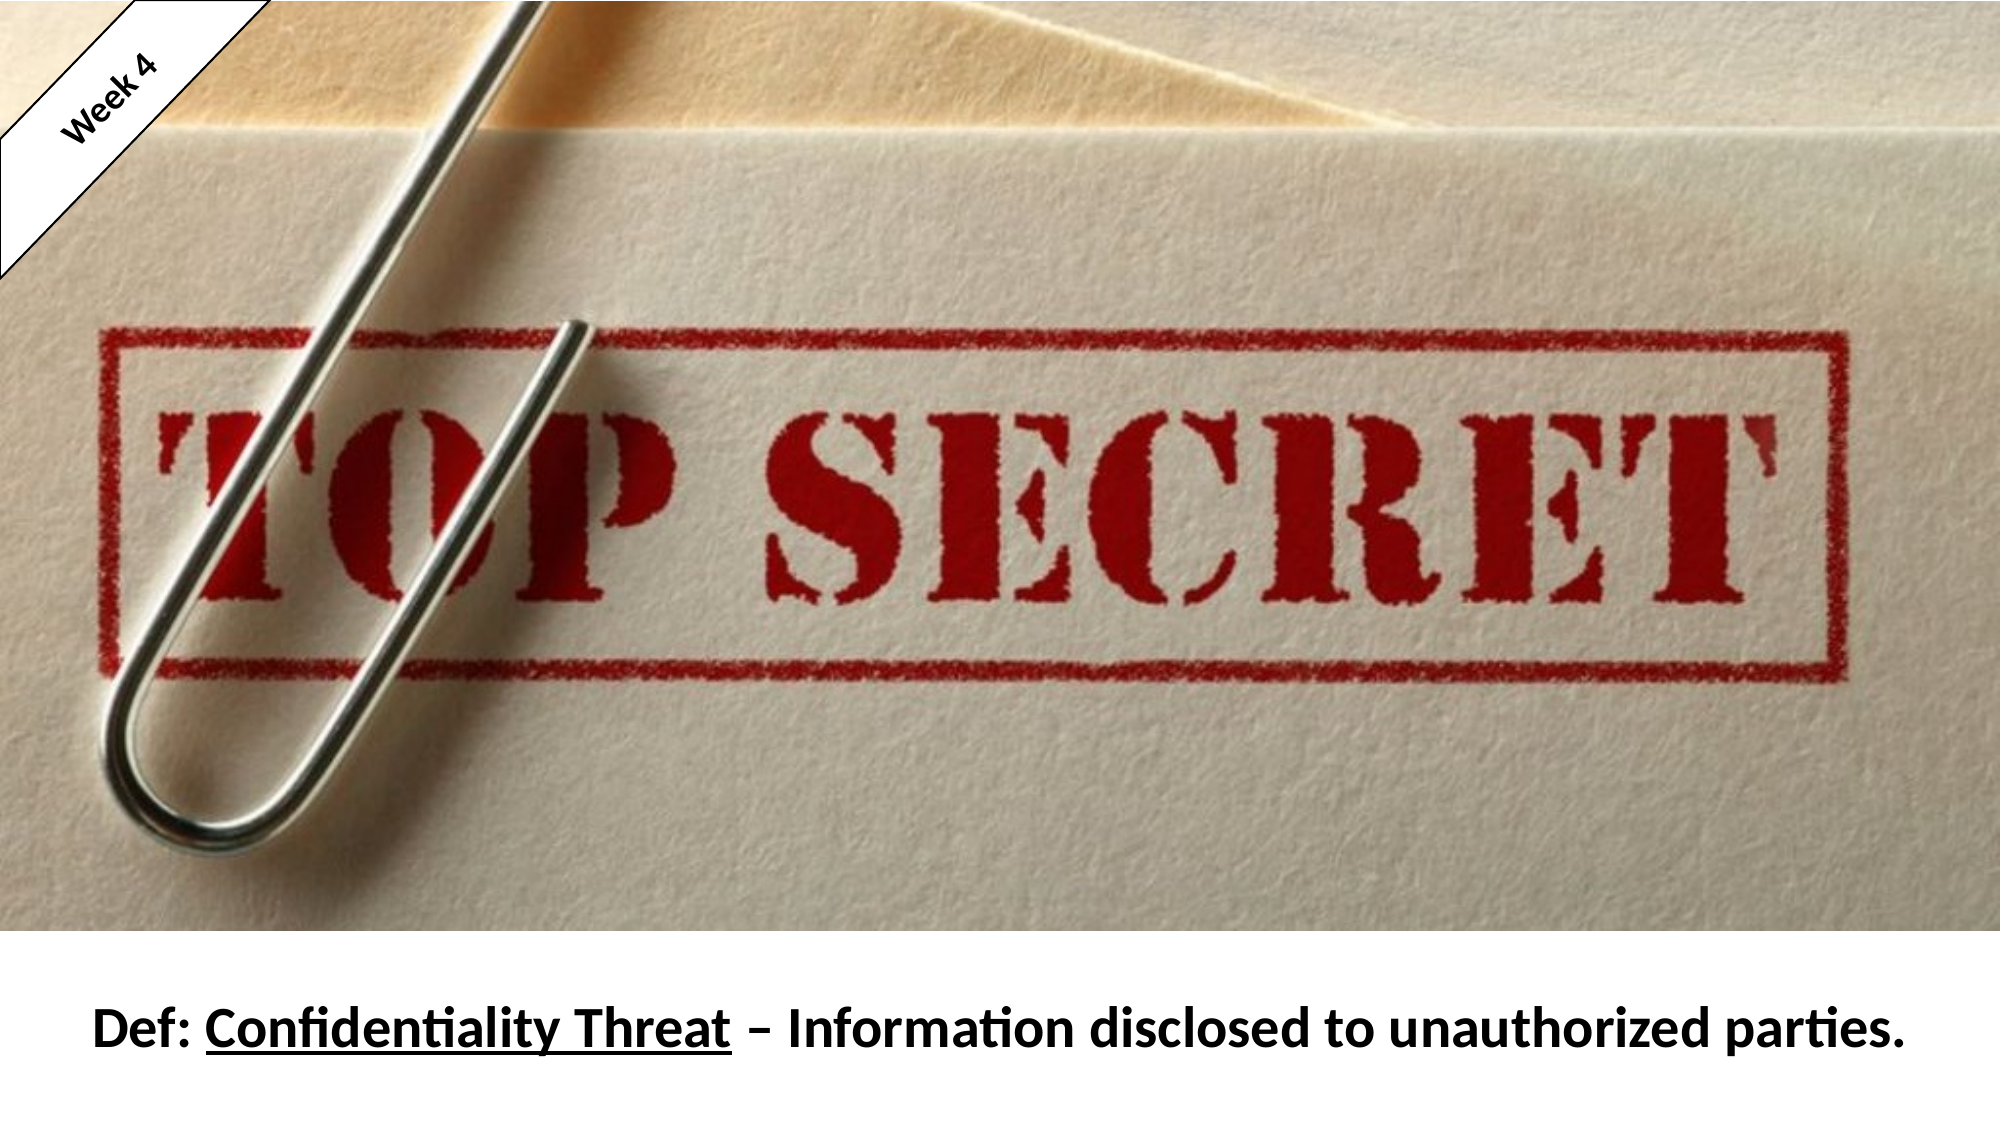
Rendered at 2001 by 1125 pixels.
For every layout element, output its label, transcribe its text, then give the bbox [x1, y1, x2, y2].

picture [0, 1, 2000, 931]
title Def: Confidentiality Threat – Information disclosed to unauthorized parties. [0, 934, 2000, 1123]
